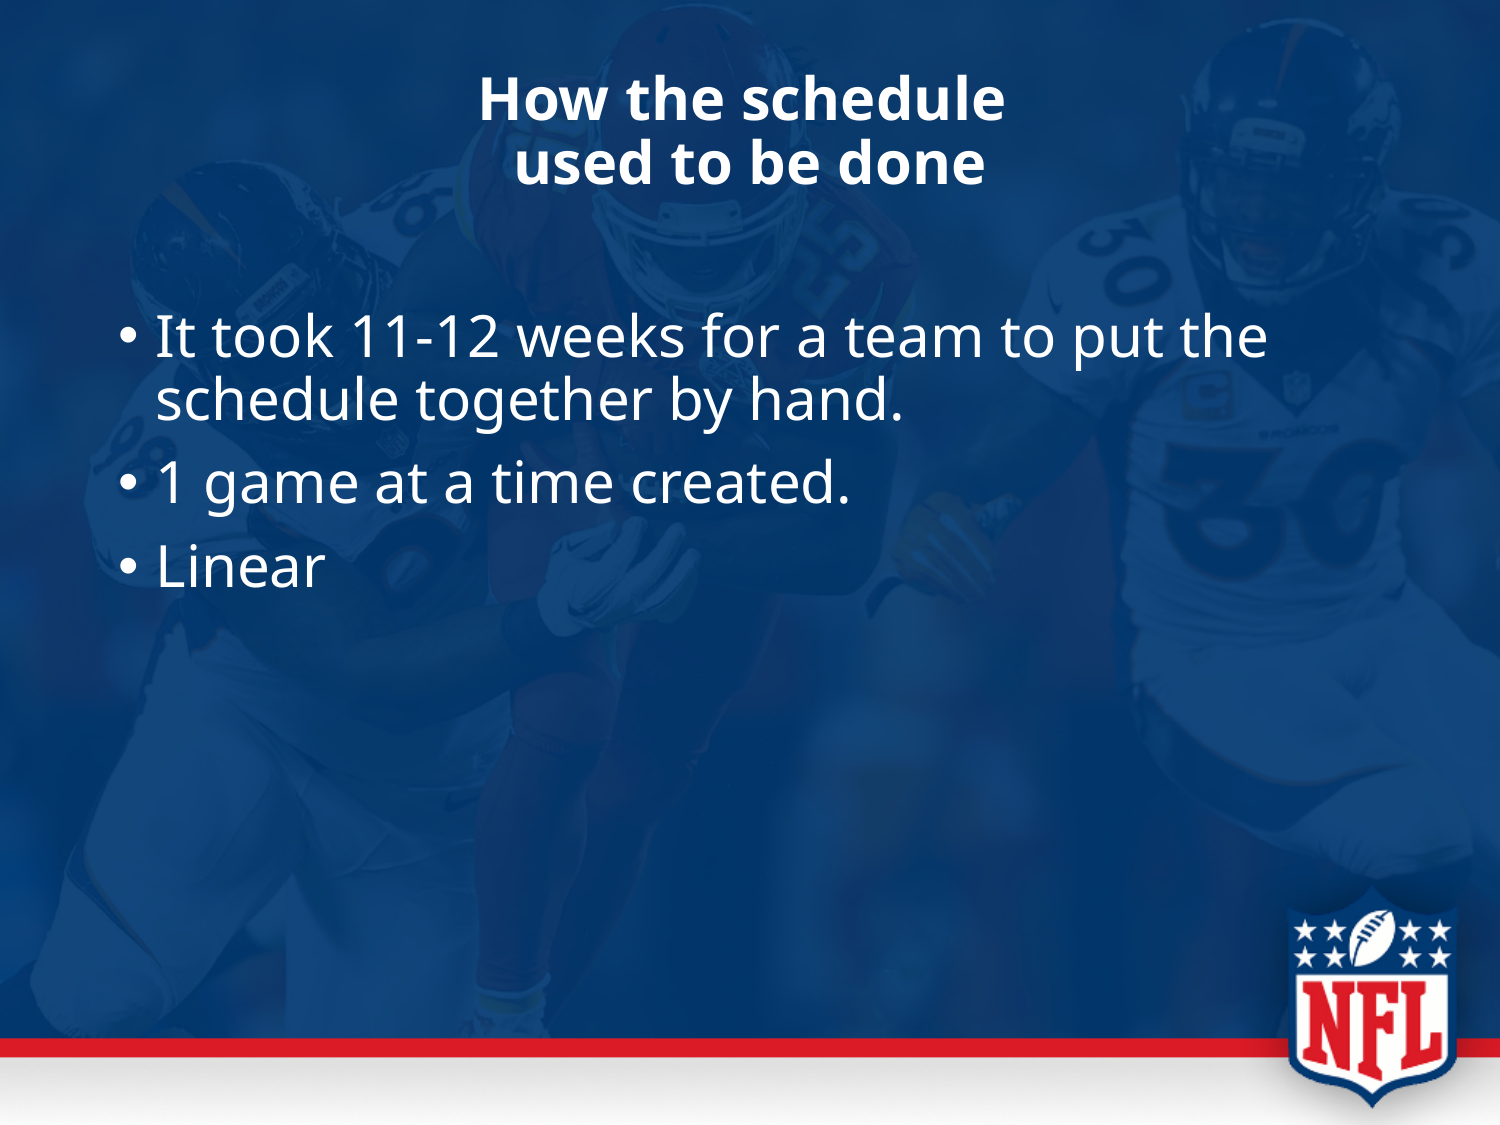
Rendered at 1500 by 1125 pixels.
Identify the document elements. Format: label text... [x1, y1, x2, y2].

picture [0, 0, 1500, 1125]
list It took 11-12 weeks for a team to put the schedule together by hand. 1 game at a time created. Linear [103, 299, 1397, 1014]
title How the schedule used to be done [103, 59, 1397, 278]
